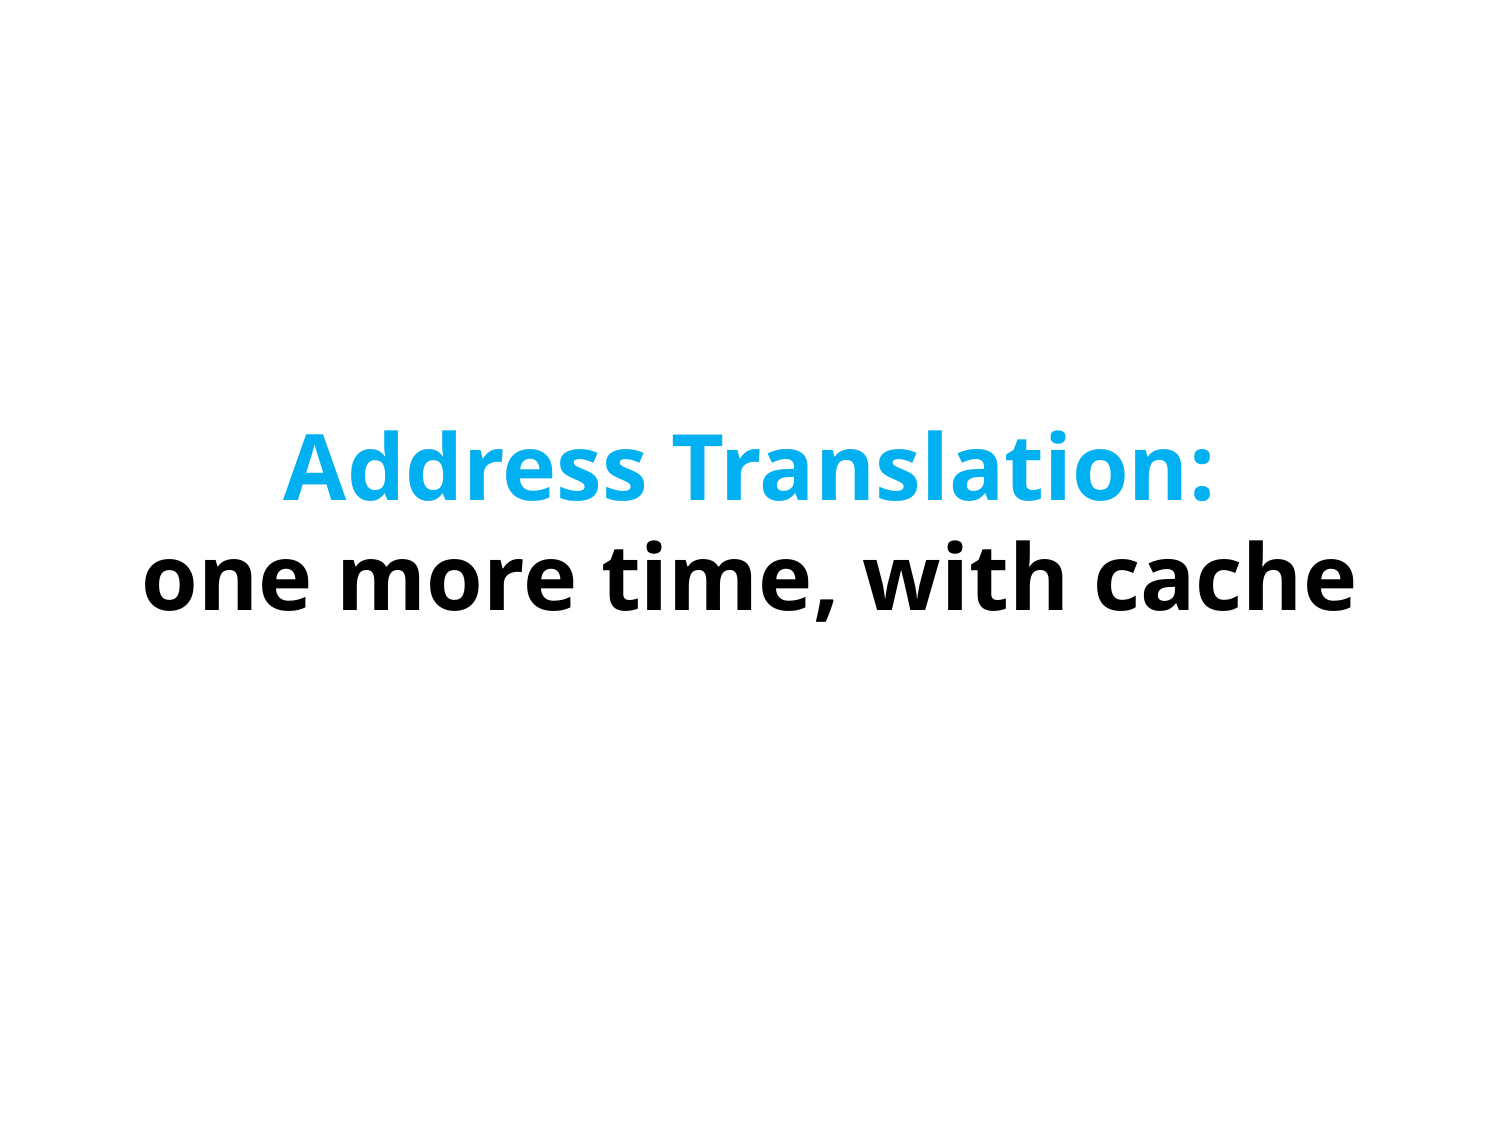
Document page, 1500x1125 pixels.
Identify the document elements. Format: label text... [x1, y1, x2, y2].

text_box Address Translation: one more time, with cache [0, 425, 1500, 613]
